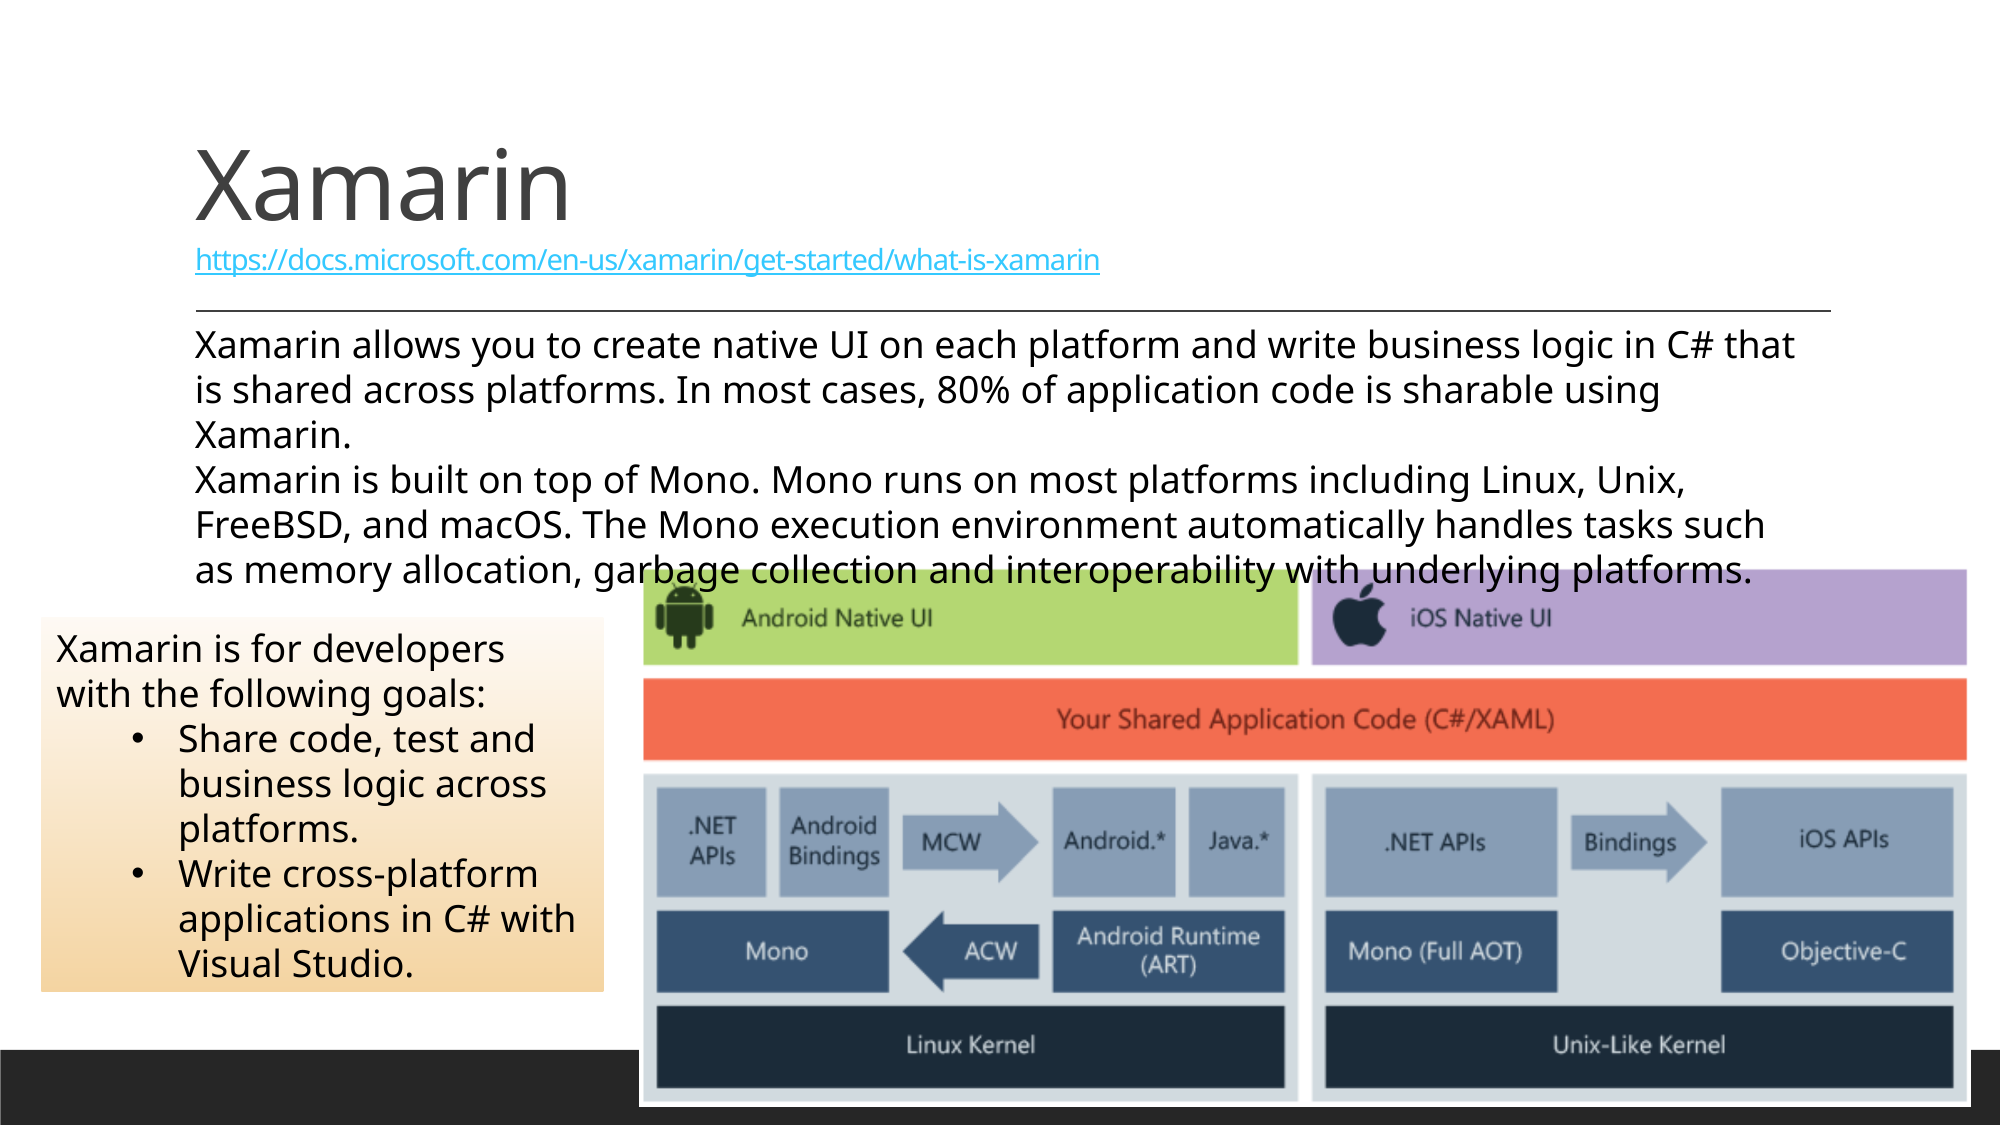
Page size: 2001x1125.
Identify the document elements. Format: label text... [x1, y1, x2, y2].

text_box Xamarin allows you to create native UI on each platform and write business logic in C# that is shared across platforms. In most cases, 80% of application code is sharable using Xamarin. Xamarin is built on top of Mono. Mono runs on most platforms including Linux, Unix, FreeBSD, and macOS. The Mono execution environment automatically handles tasks such as memory allocation, garbage collection and interoperability with underlying platforms. [179, 313, 1830, 599]
title Xamarin https://docs.microsoft.com/en-us/xamarin/get-started/what-is-xamarin [180, 47, 1830, 285]
text_box Xamarin is for developers with the following goals: Share code, test and business logic across platforms. Write cross-platform applications in C# with Visual Studio. [41, 617, 604, 992]
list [638, 561, 1971, 1108]
